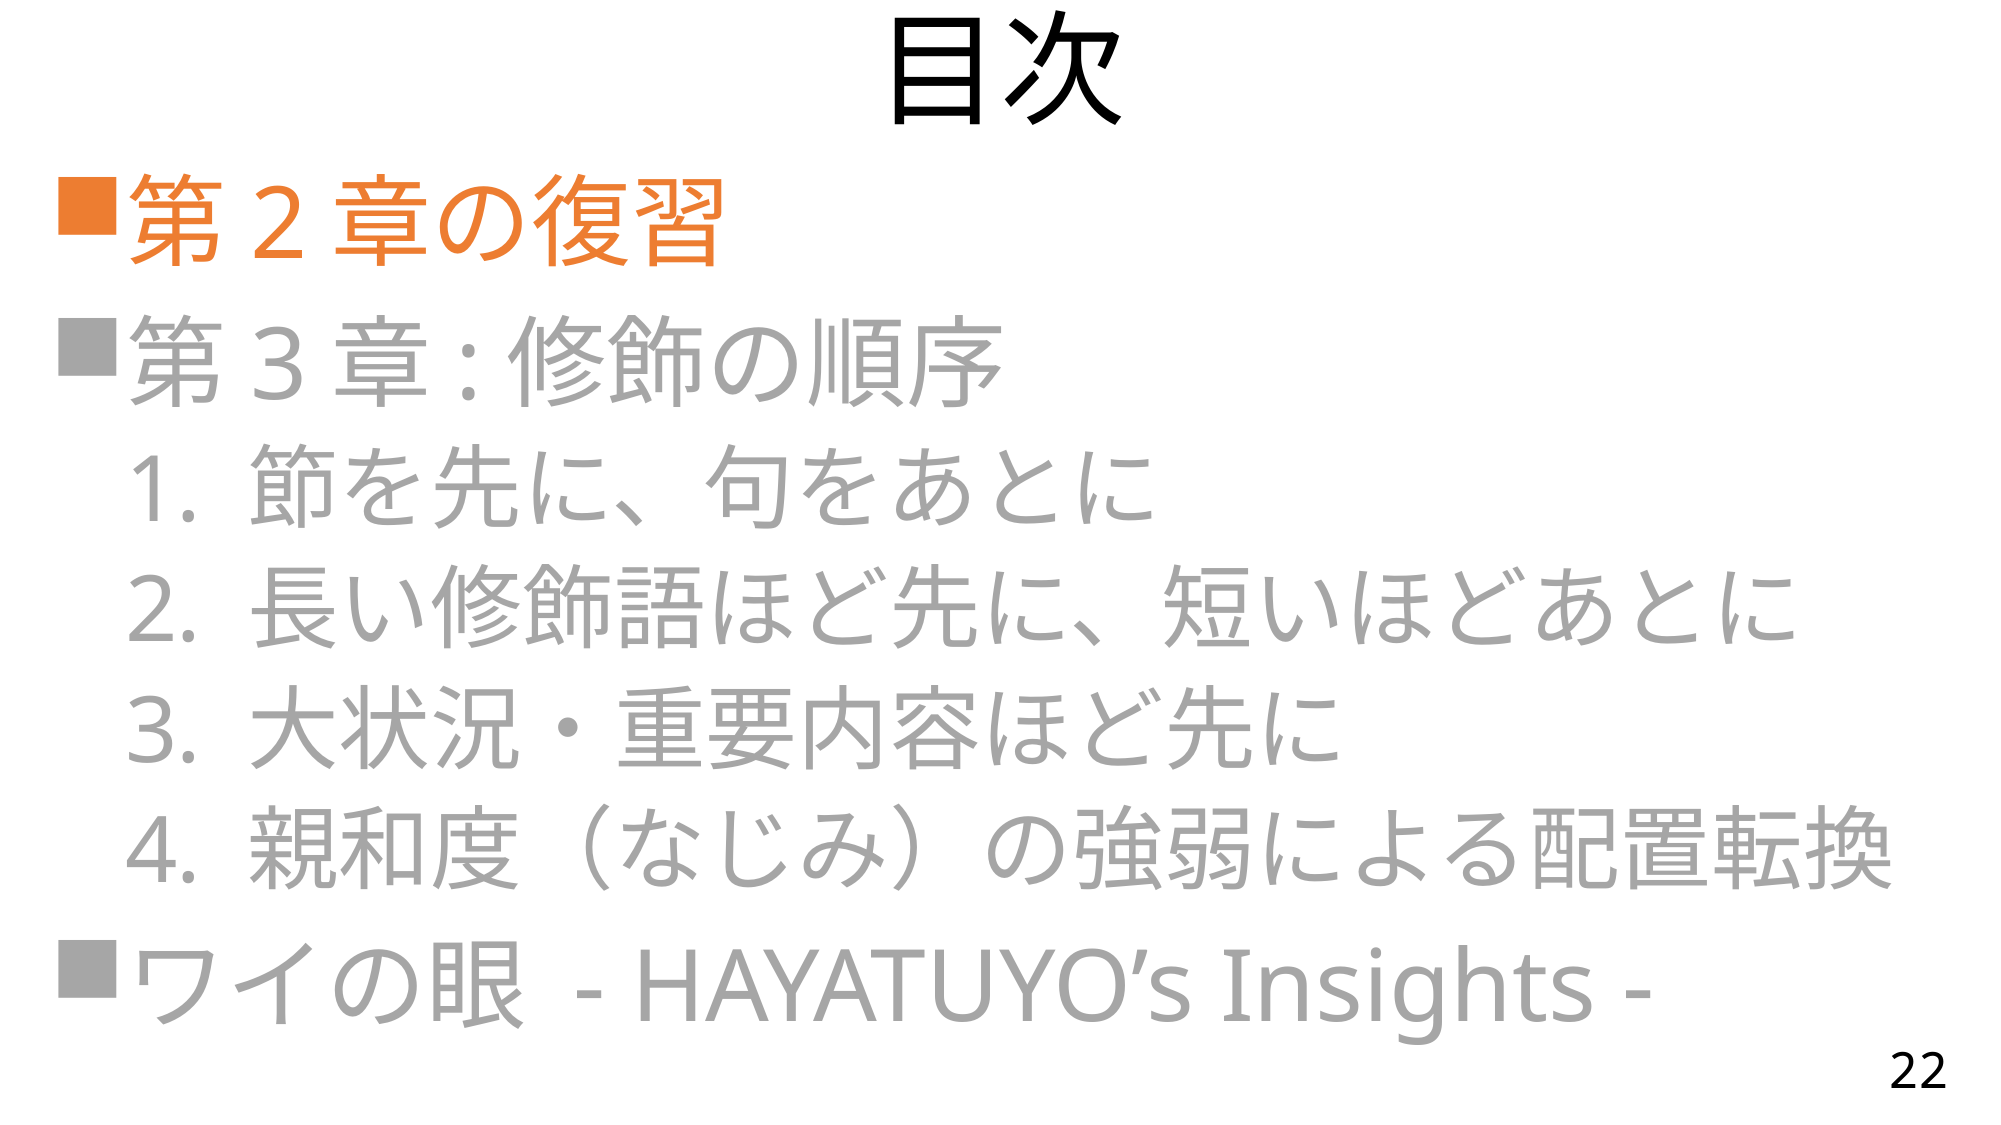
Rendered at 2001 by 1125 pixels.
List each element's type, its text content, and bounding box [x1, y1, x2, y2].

slide_number 22 [1513, 1042, 1964, 1103]
title 目次 [858, 0, 1142, 177]
list 第2章の復習 第3章:修飾の順序 節を先に、句をあとに 長い修飾語ほど先に、短いほどあとに 大状況・重要内容ほど先に 親和度（なじみ）の強弱による配置転換 ワイの眼 - HAYATUYO’s Insights - [35, 151, 1964, 1125]
